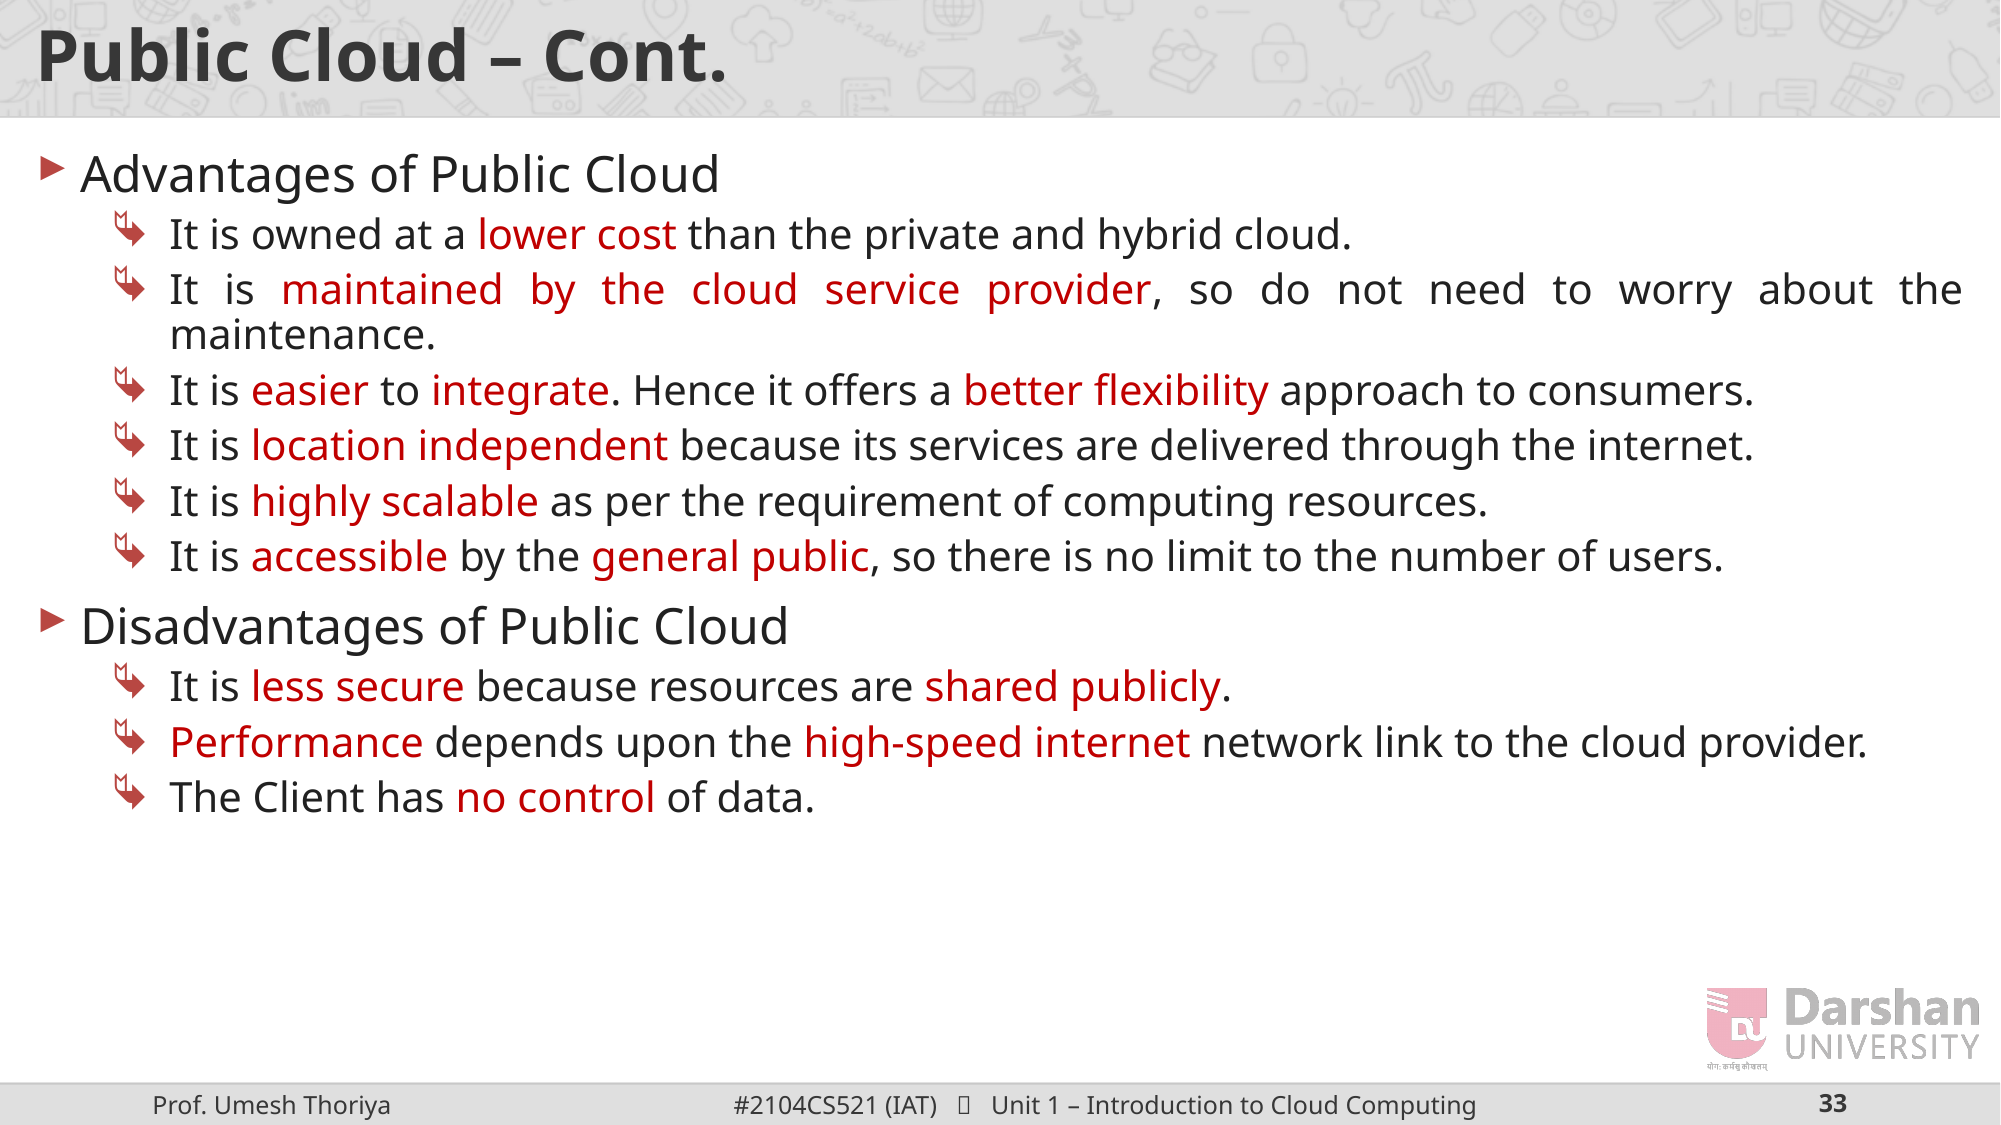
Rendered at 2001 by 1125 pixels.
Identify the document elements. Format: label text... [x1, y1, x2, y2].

picture [1707, 1059, 1979, 1071]
list Advantages of Public Cloud It is owned at a lower cost than the private and hybrid cloud. It is maintained by the cloud service provider, so do not need to worry about the maintenance. It is easier to integrate. Hence it offers a better flexibility approach to consumers. It is location independent because its services are delivered through the internet. It is highly scalable as per the requirement of computing resources. It is accessible by the general public, so there is no limit to the number of users. Disadvantages of Public Cloud It is less secure because resources are shared publicly. Performance depends upon the high-speed internet network link to the cloud provider. The Client has no control of data. [21, 141, 1979, 1059]
title Public Cloud – Cont. [0, 0, 2000, 117]
